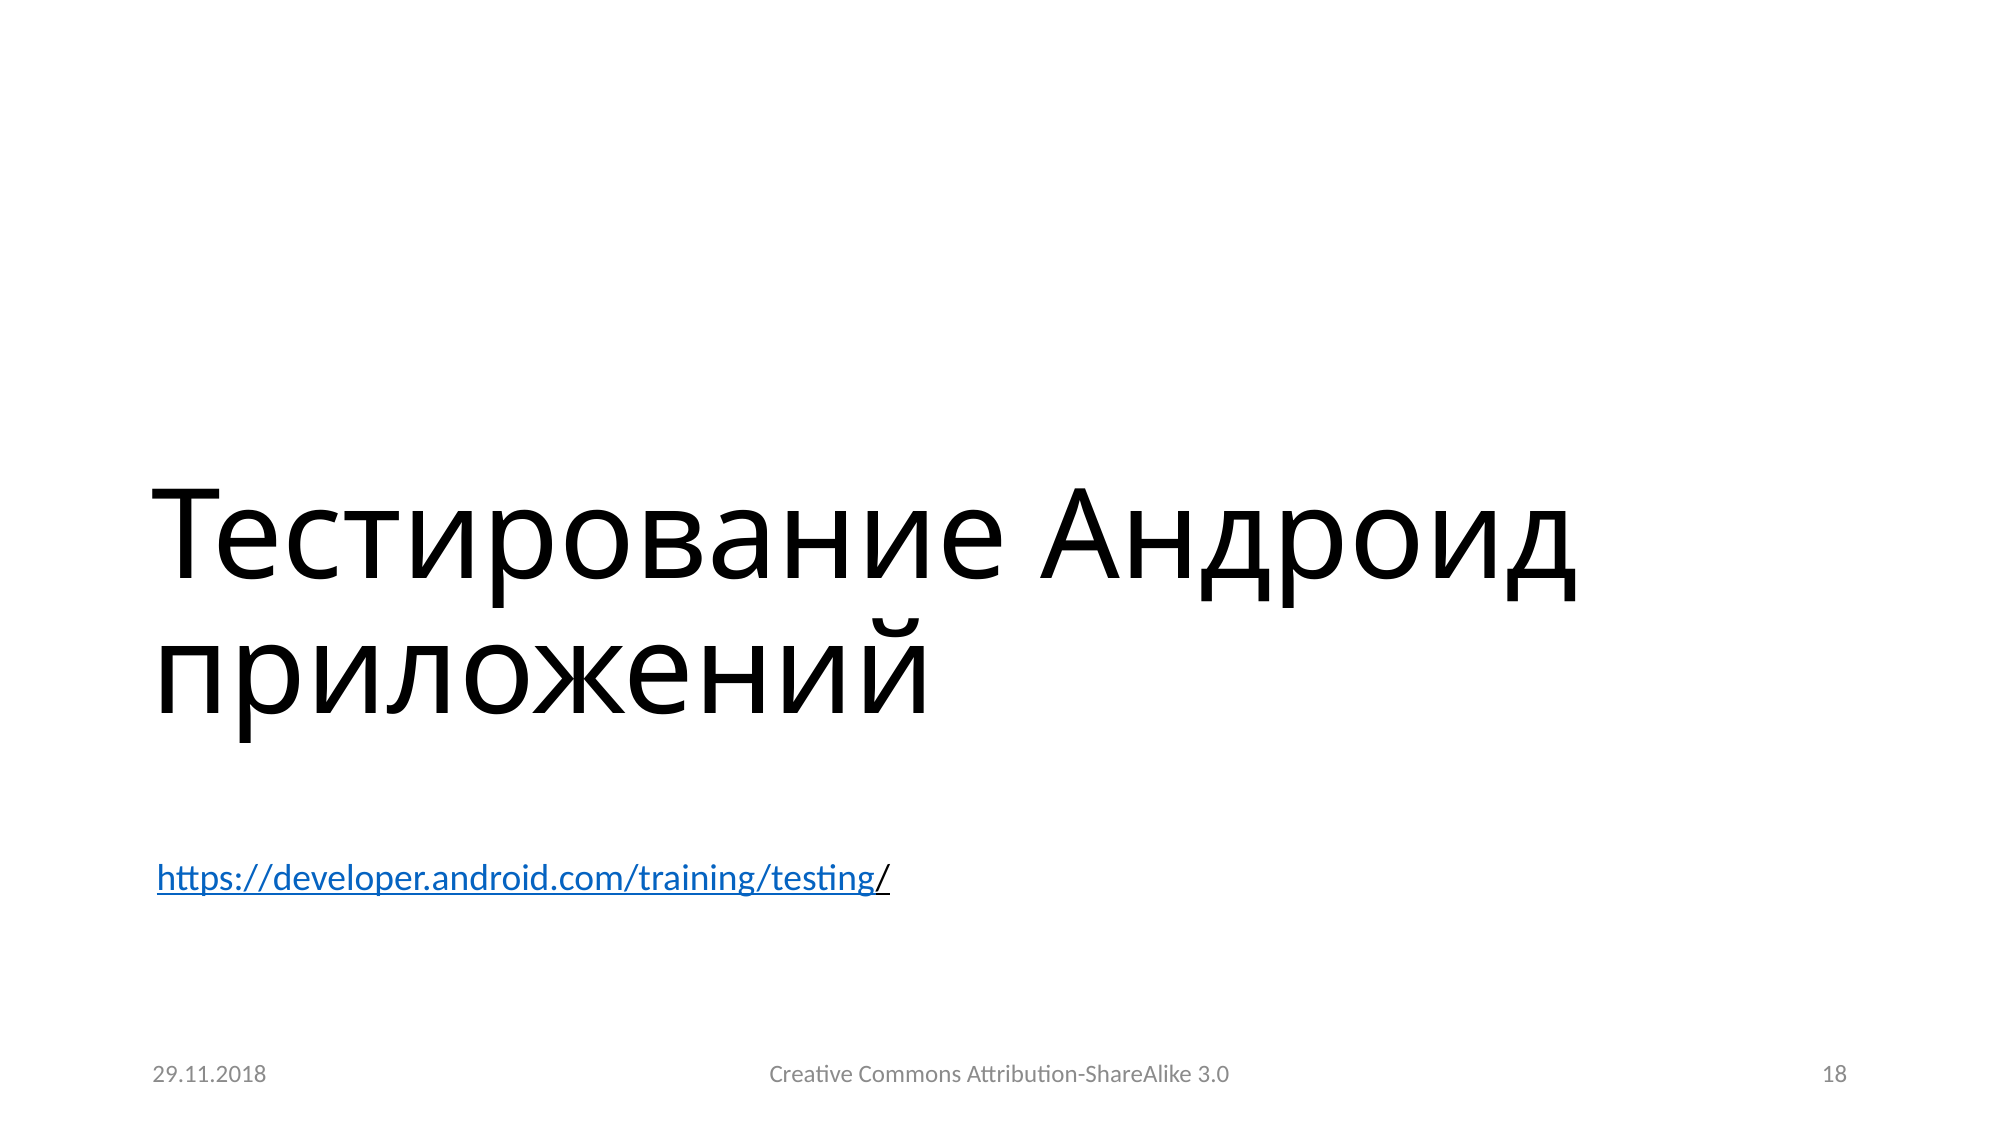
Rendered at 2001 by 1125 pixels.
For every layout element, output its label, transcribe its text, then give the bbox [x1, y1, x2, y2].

footer Creative Commons Attribution-ShareAlike 3.0 [662, 1042, 1338, 1103]
slide_number 18 [1412, 1042, 1863, 1103]
title Тестирование Андроид приложений [136, 280, 1862, 749]
text_box https://developer.android.com/training/testing/ [141, 845, 914, 906]
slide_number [137, 1042, 588, 1103]
